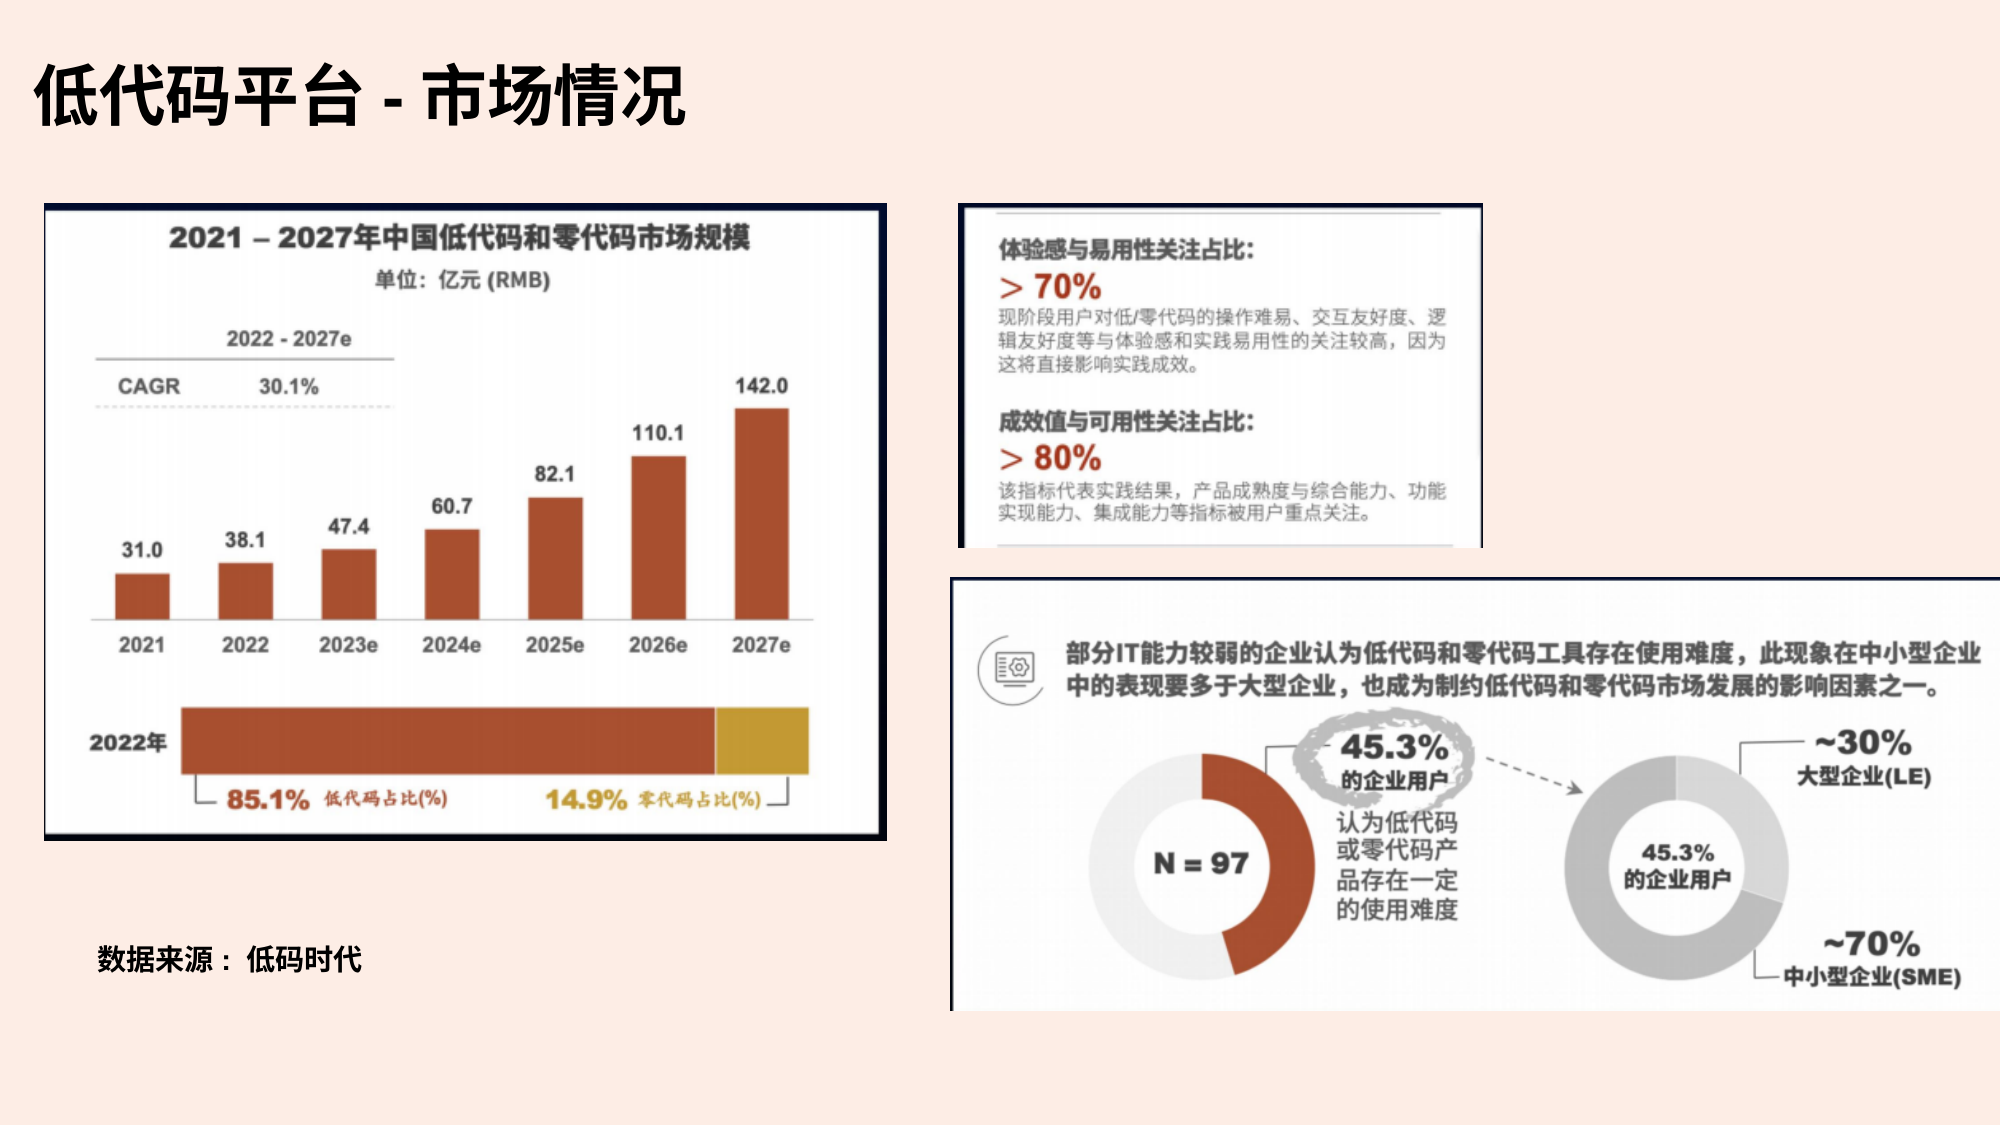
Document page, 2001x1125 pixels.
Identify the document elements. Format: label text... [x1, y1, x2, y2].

picture [958, 203, 1483, 548]
text_box 低代码平台-市场情况 [17, 46, 1105, 142]
picture [950, 577, 2000, 1011]
picture [44, 203, 887, 841]
text_box 数据来源: 低码时代 [82, 933, 950, 984]
